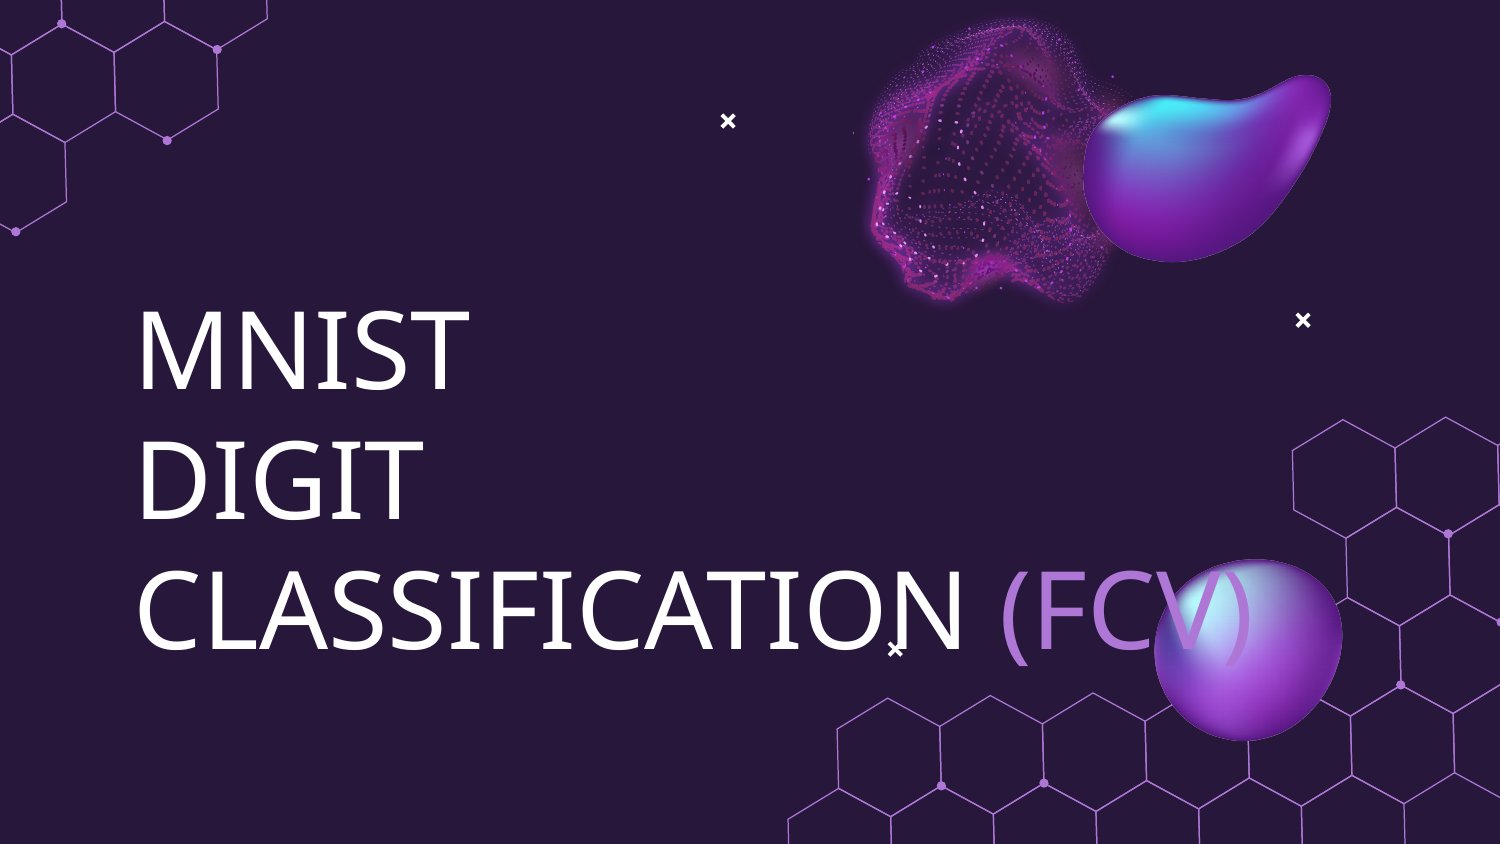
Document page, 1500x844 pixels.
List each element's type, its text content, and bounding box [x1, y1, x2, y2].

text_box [888, 642, 902, 656]
title MNIST DIGIT CLASSIFICATION (FCV) [119, 326, 1273, 687]
picture [1152, 533, 1371, 766]
picture [852, 11, 1371, 315]
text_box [721, 114, 735, 128]
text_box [1296, 313, 1310, 327]
